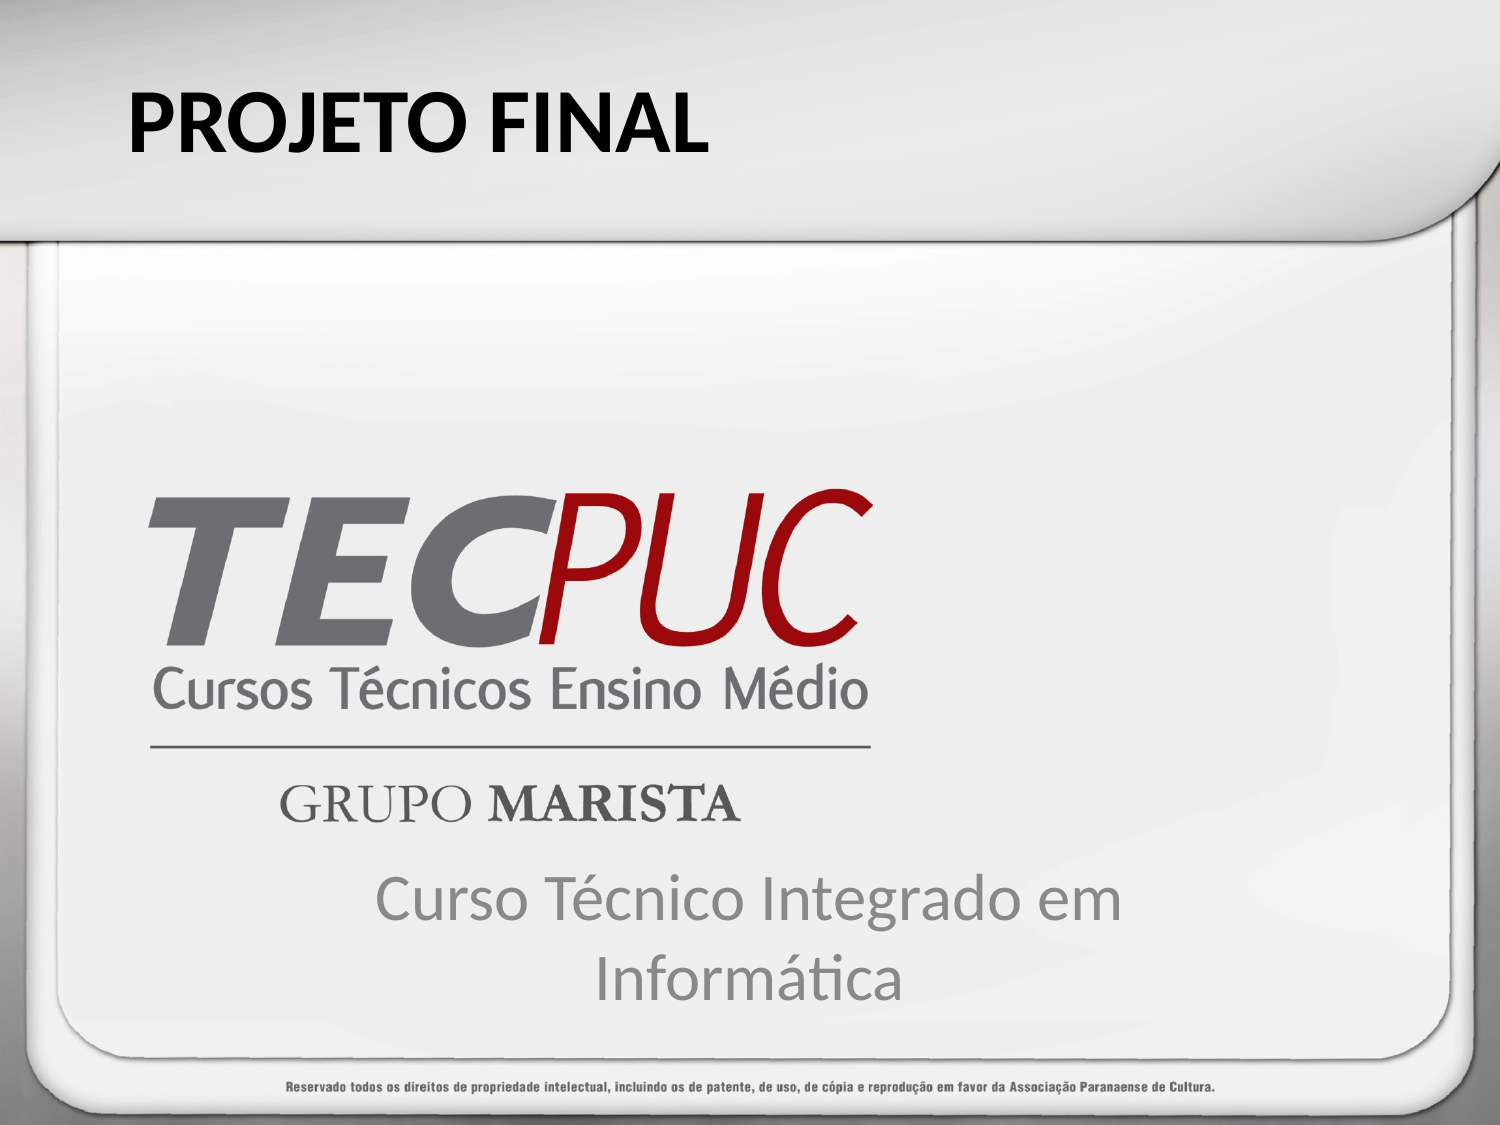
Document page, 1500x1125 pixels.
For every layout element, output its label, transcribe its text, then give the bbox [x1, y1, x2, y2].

subtitle Curso Técnico Integrado em Informática [225, 846, 1275, 1051]
picture [0, 0, 1500, 1125]
title PROJETO FINAL [112, 0, 1388, 237]
